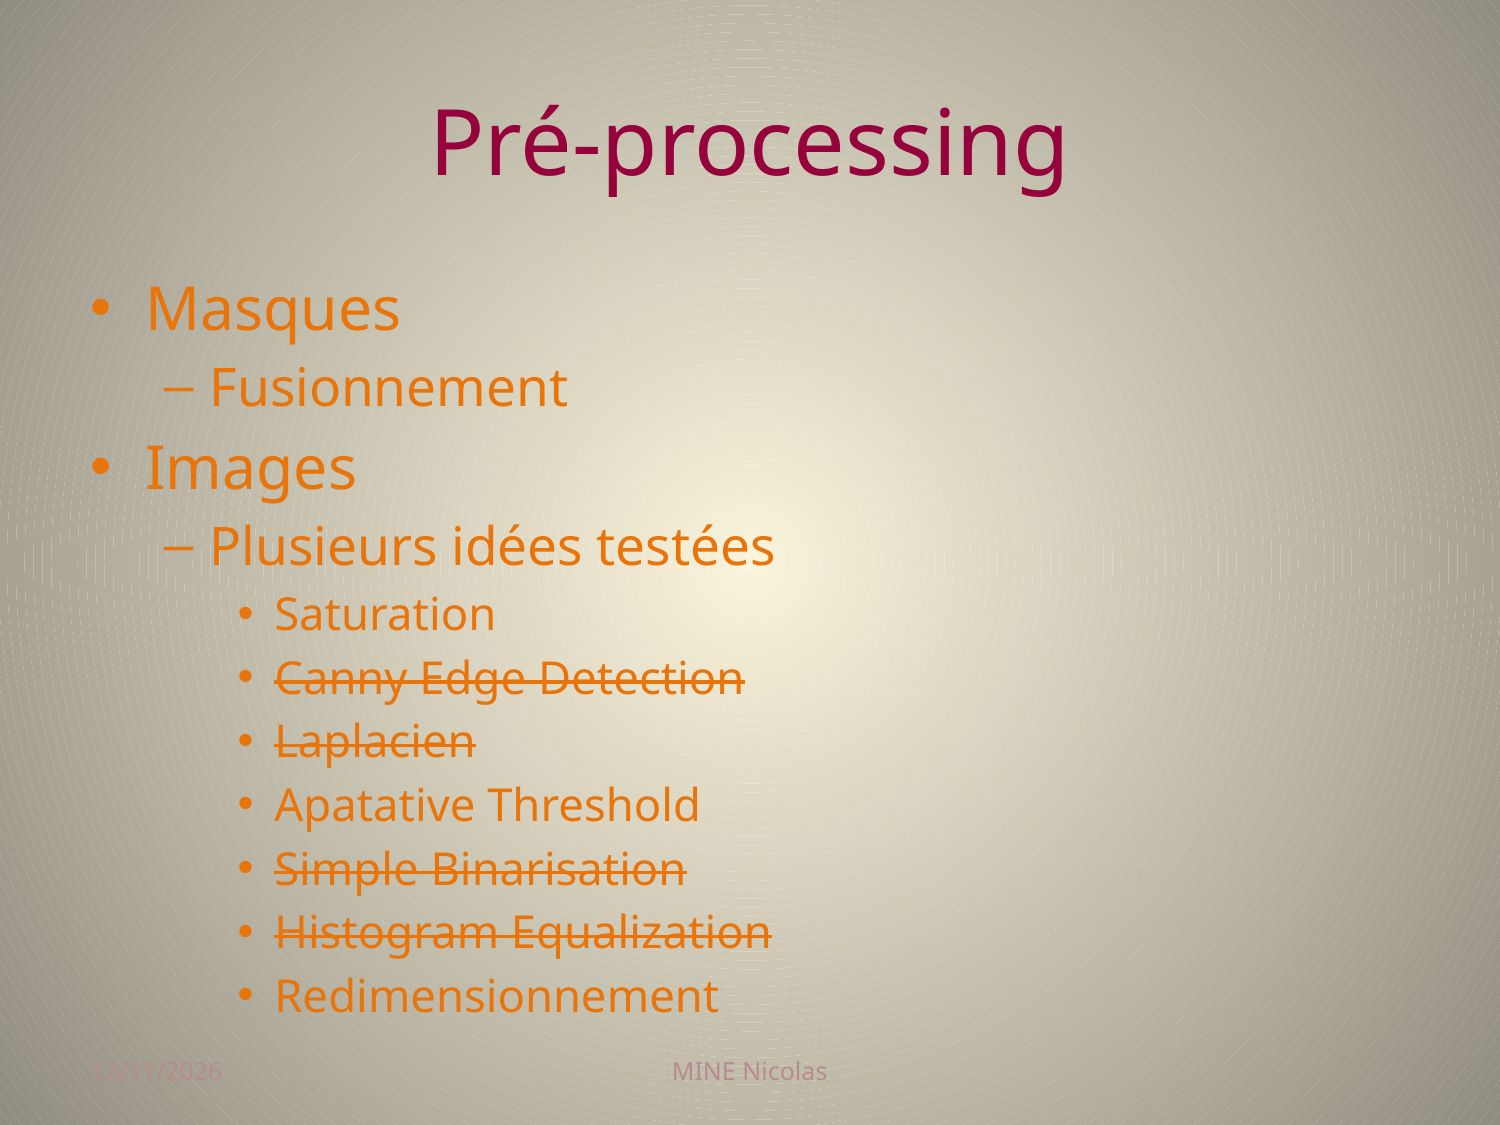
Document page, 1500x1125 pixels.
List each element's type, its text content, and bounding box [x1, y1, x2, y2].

title Pré-processing [75, 45, 1425, 233]
list Masques Fusionnement Images Plusieurs idées testées Saturation Canny Edge Detection Laplacien Apatative Threshold Simple Binarisation Histogram Equalization Redimensionnement [75, 262, 1425, 1035]
footer MINE Nicolas [512, 1042, 988, 1103]
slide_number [75, 1042, 425, 1103]
